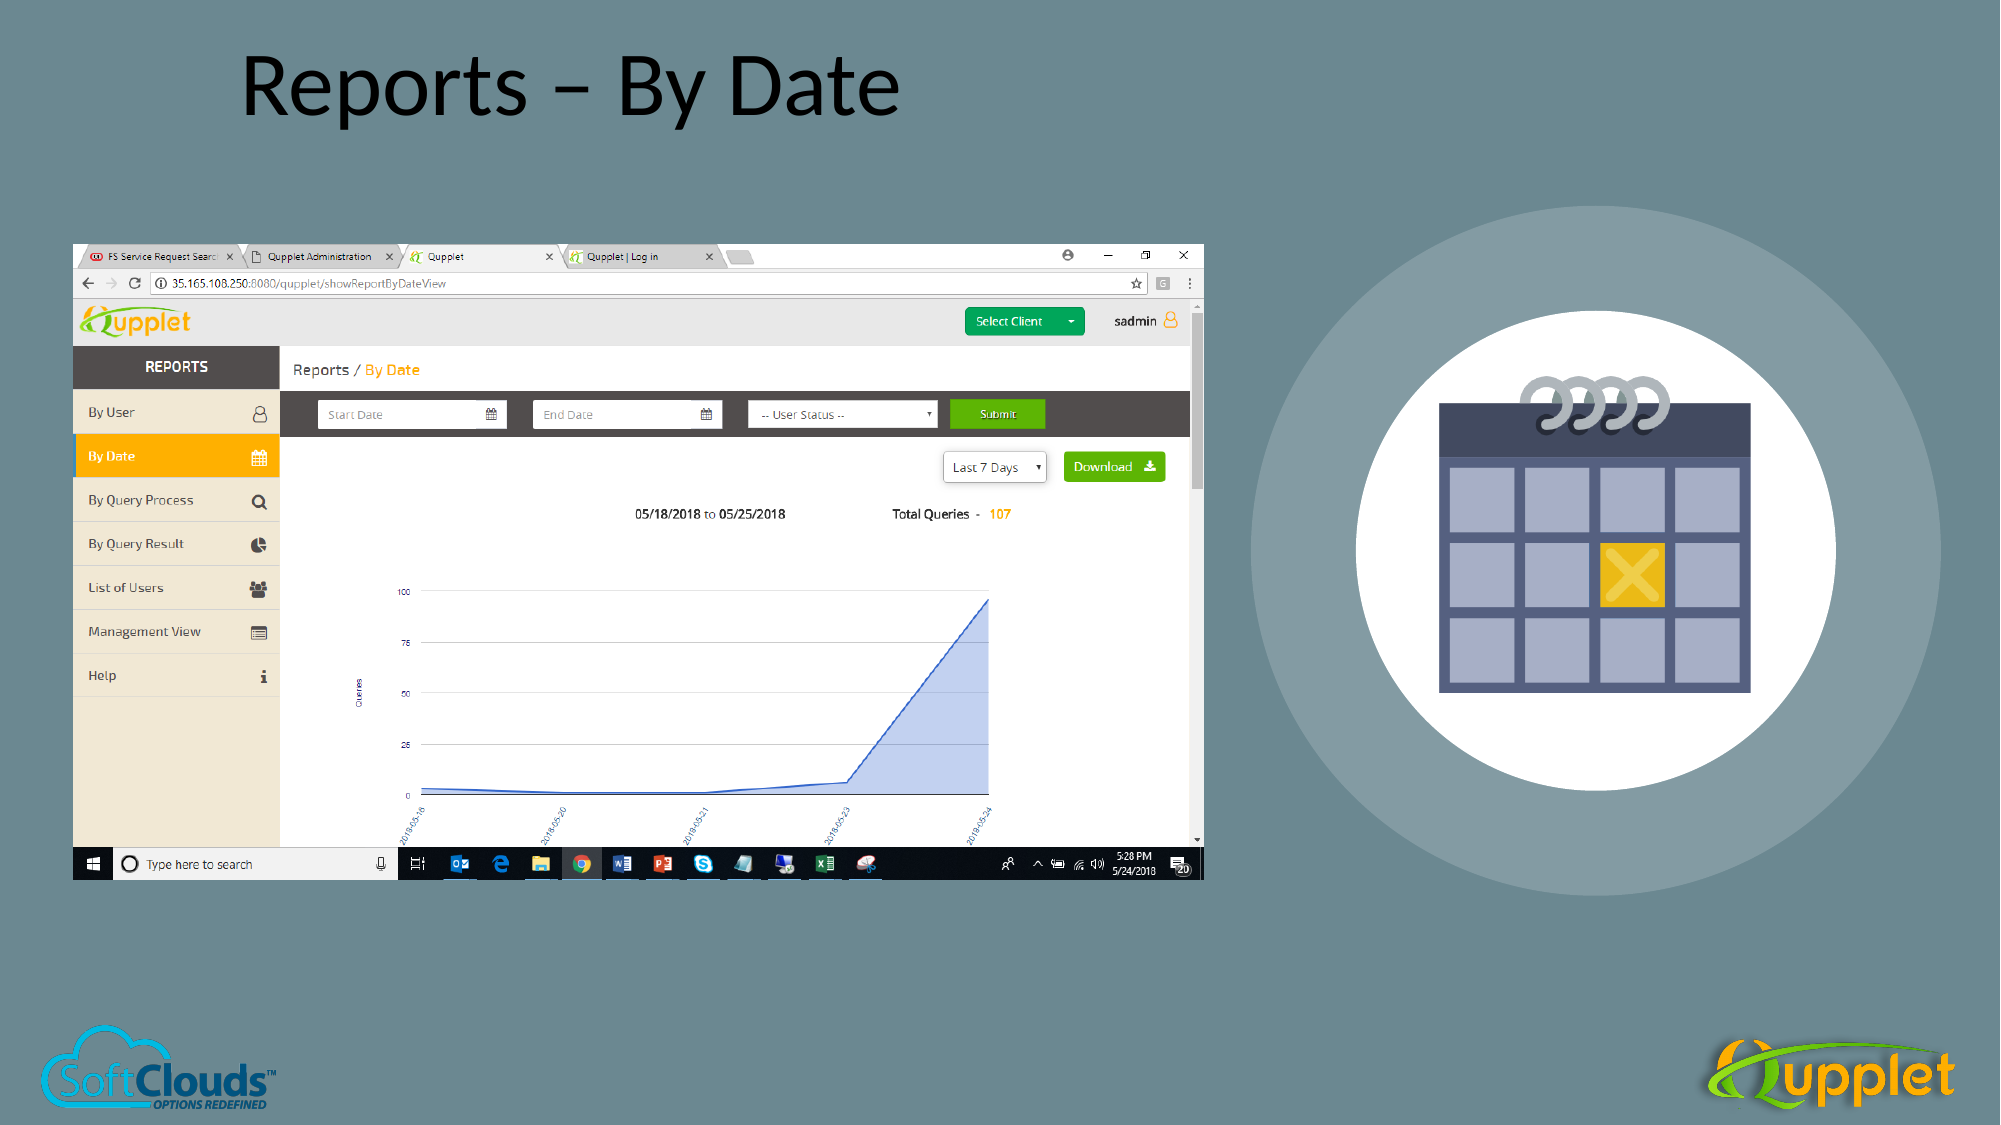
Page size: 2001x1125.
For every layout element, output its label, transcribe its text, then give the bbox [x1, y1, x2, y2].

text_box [1250, 205, 1941, 896]
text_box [0, 1021, 2000, 1125]
text_box Reports – By Date [225, 16, 919, 142]
picture [1436, 376, 1753, 693]
picture [73, 244, 1204, 881]
